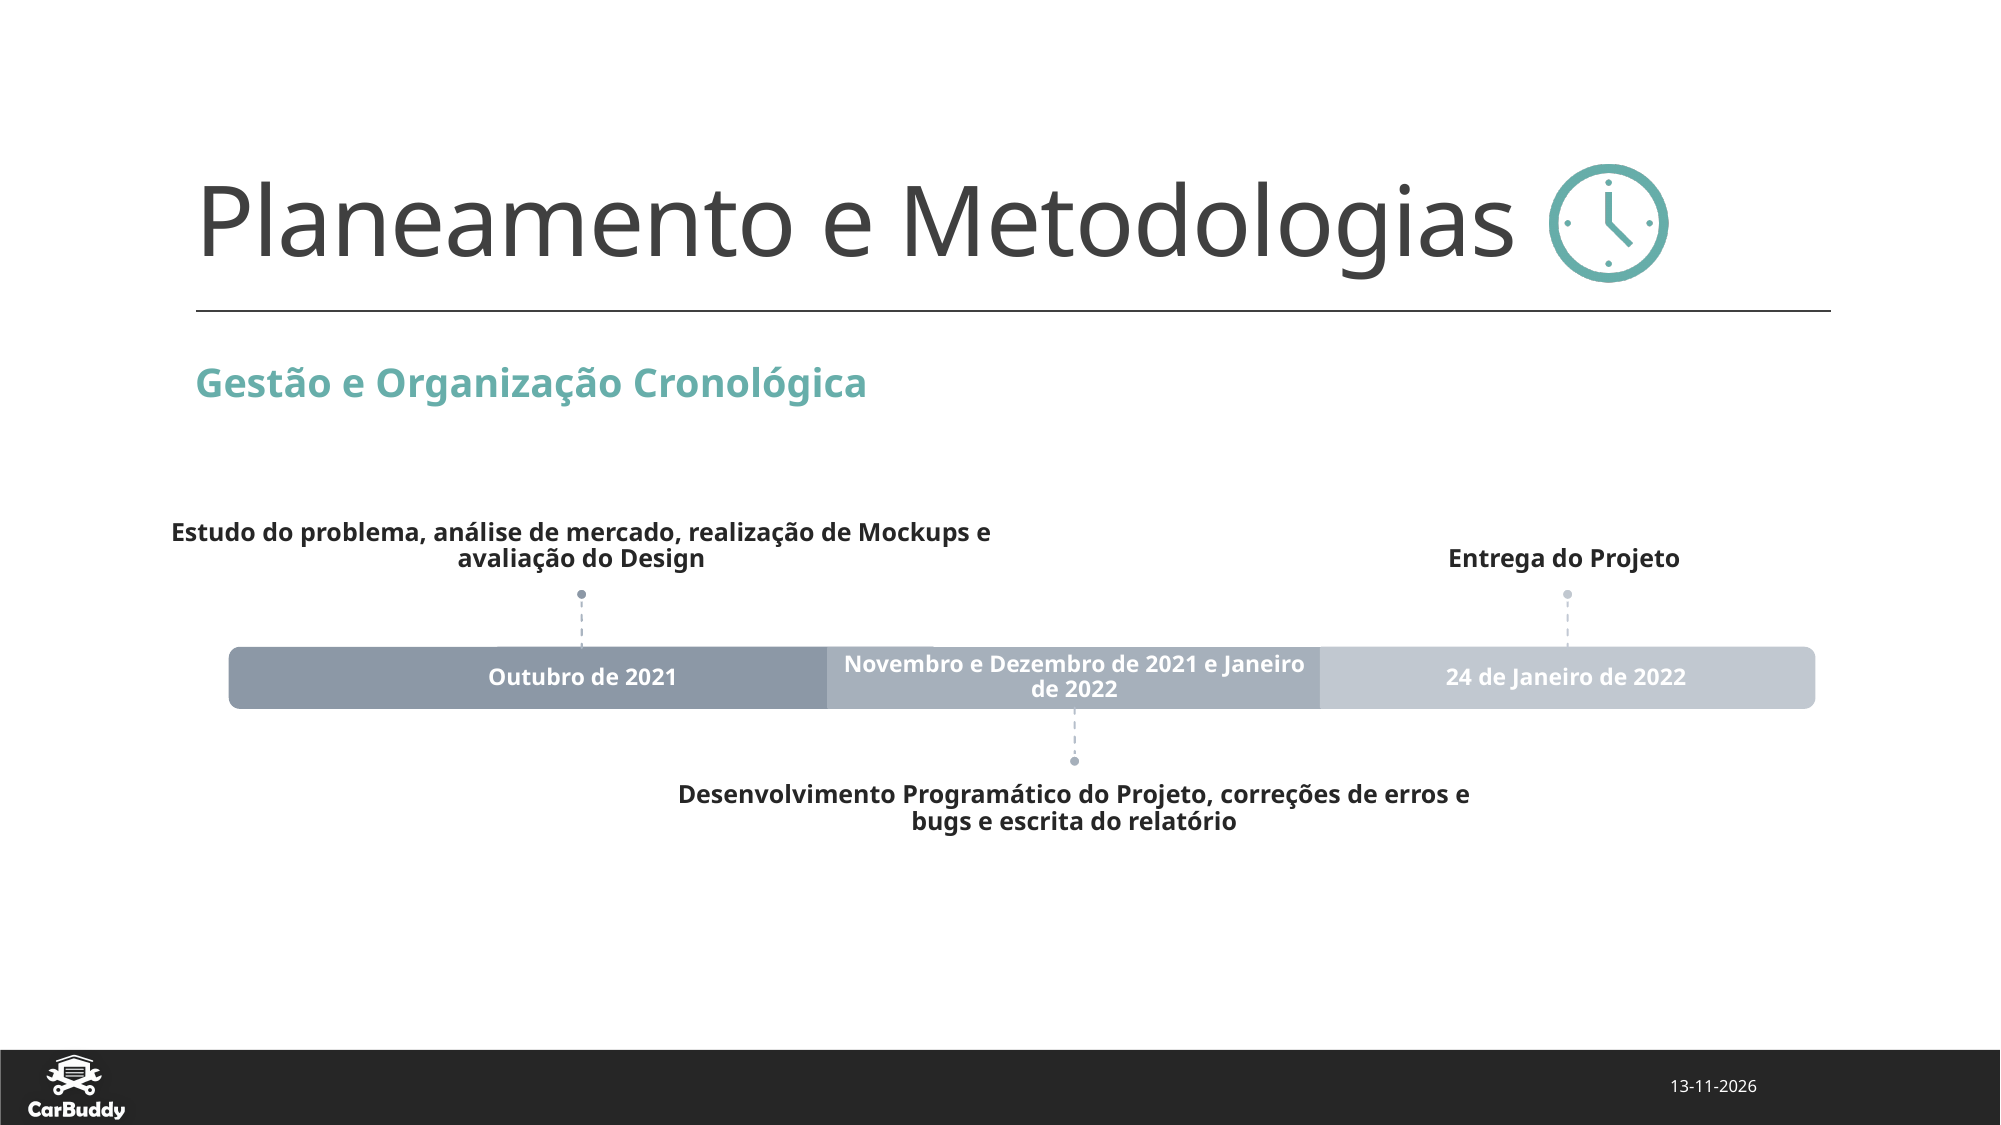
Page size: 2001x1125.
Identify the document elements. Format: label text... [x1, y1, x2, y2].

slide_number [1348, 1057, 1773, 1118]
title Planeamento e Metodologias [180, 47, 1830, 285]
picture [28, 1053, 127, 1122]
picture [1532, 147, 1684, 299]
list Gestão e Organização Cronológica [180, 345, 1830, 375]
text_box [169, 379, 1980, 977]
